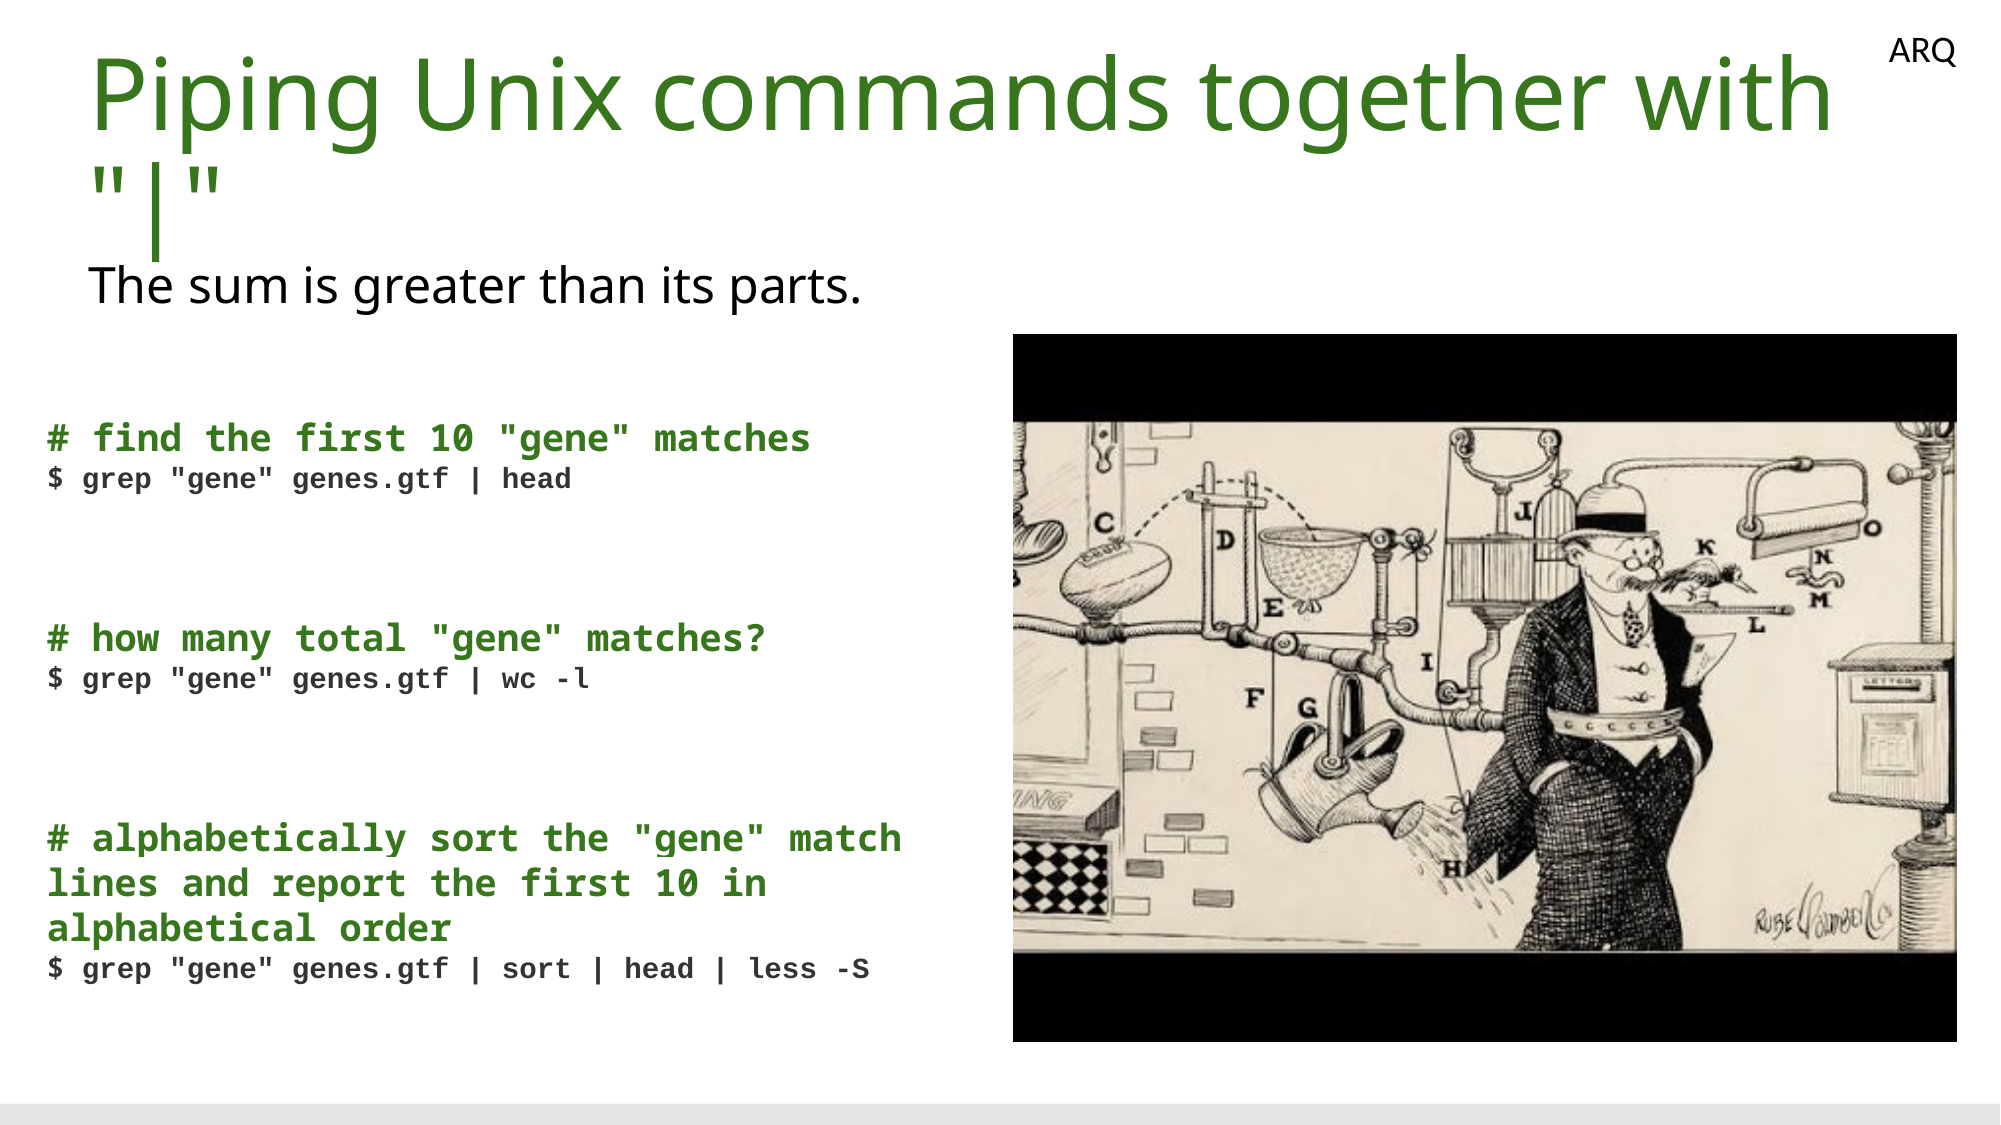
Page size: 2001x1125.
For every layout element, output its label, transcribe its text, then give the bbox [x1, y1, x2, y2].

picture [1012, 334, 1957, 1042]
text_box ARQ [1874, 17, 1987, 78]
title Piping Unix commands together with "|" The sum is greater than its parts. [68, 169, 1932, 351]
text_box # find the first 10 "gene" matches $ grep "gene" genes.gtf | head # how many total "gene" matches? $ grep "gene" genes.gtf | wc -l # alphabetically sort the "gene" match lines and report the first 10 in alphabetical order $ grep "gene" genes.gtf | sort | head | less -S [26, 627, 980, 771]
